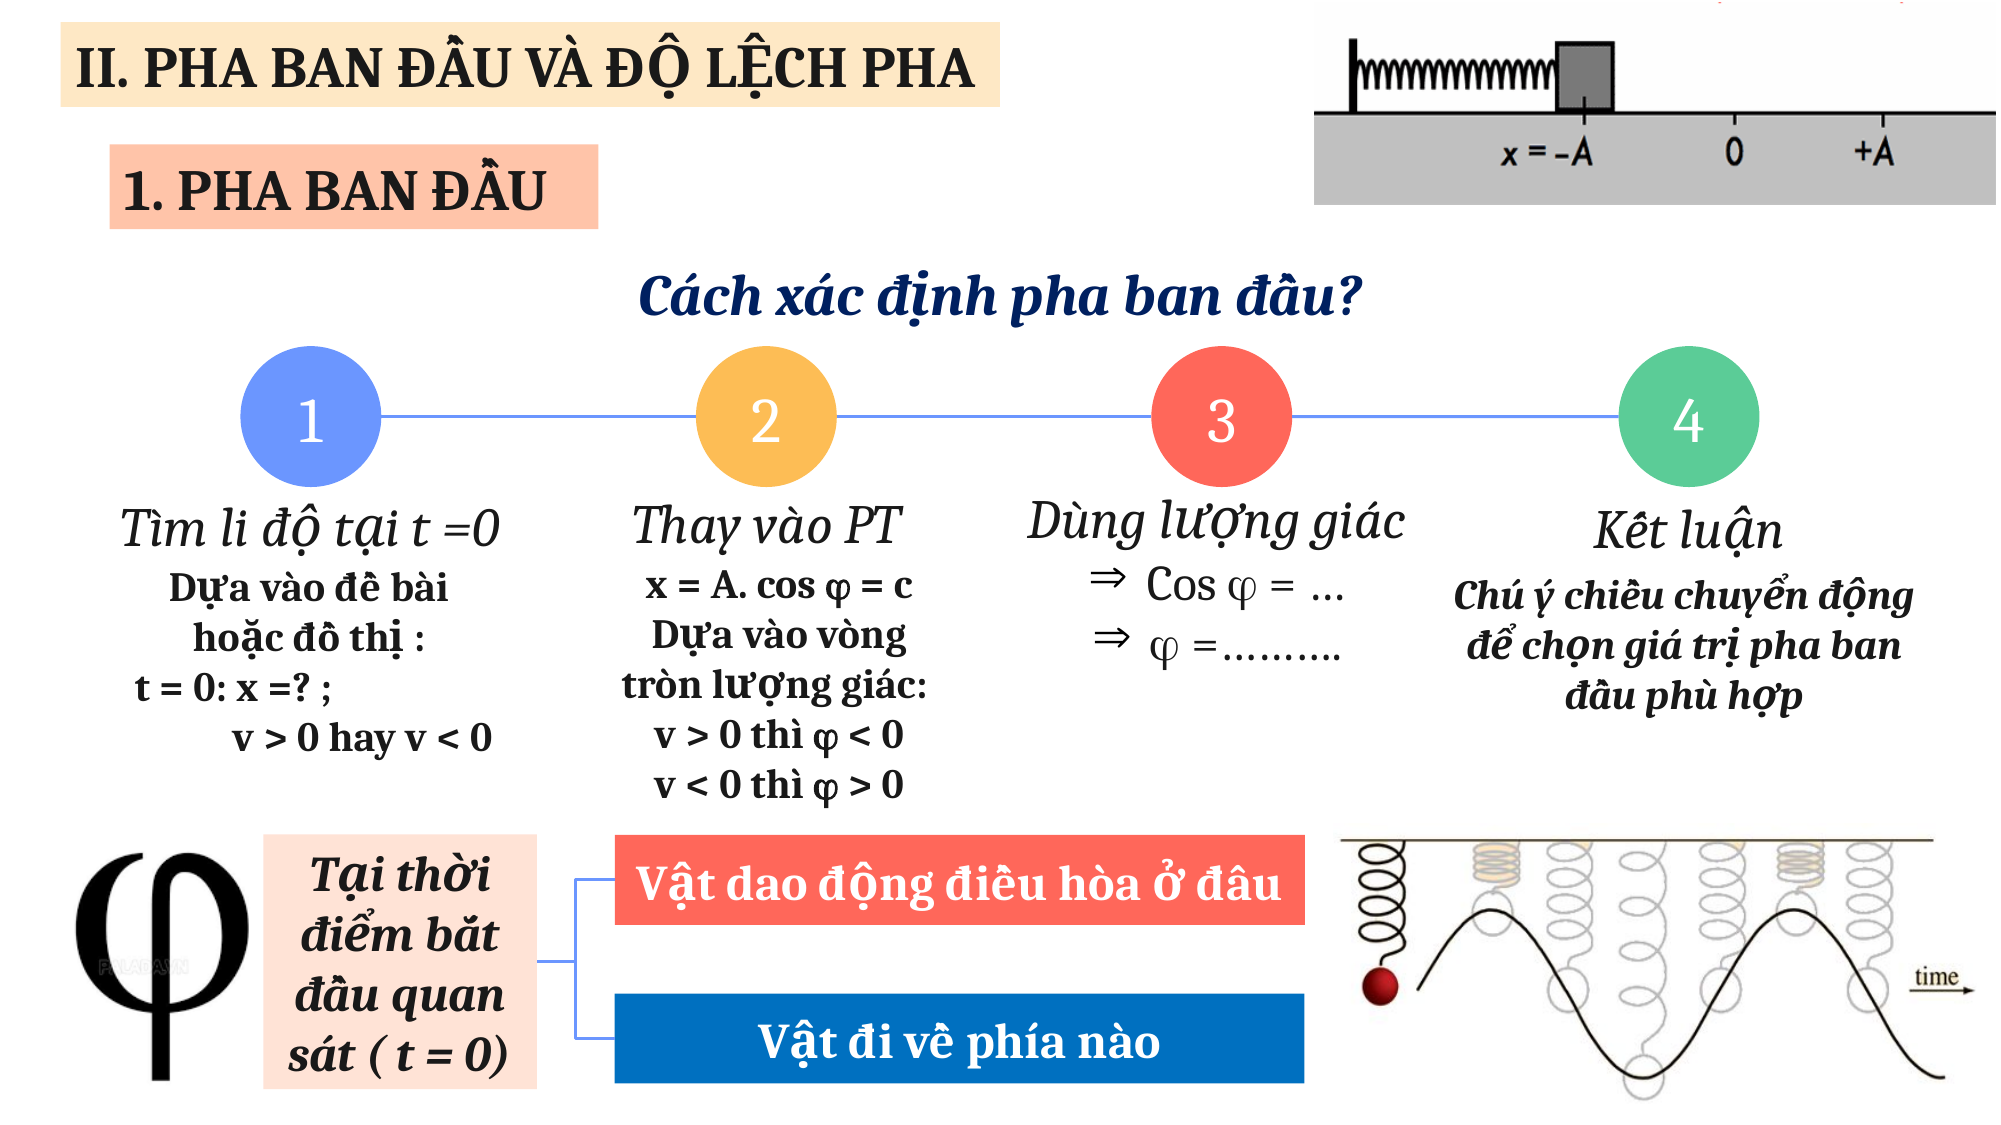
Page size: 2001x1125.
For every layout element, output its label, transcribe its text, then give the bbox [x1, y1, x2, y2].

picture [38, 840, 264, 1093]
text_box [999, 495, 1436, 664]
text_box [43, 486, 544, 762]
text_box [240, 345, 1760, 488]
text_box Tại thời điểm bắt đầu quan sát ( t = 0) [263, 834, 537, 1090]
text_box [536, 962, 615, 1039]
text_box Vật dao động điều hòa ở đâu [614, 834, 1305, 925]
text_box II. PHA BAN ĐẦU VÀ ĐỘ LỆCH PHA [60, 22, 1000, 107]
text_box 1. PHA BAN ĐẦU [109, 144, 599, 230]
text_box Cách xác định pha ban đầu? [516, 255, 1484, 329]
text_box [536, 879, 616, 963]
text_box Vật đi về phía nào [614, 993, 1305, 1084]
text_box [1431, 489, 1938, 696]
picture [1333, 823, 1977, 1110]
picture [1313, 2, 1997, 206]
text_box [549, 495, 985, 847]
